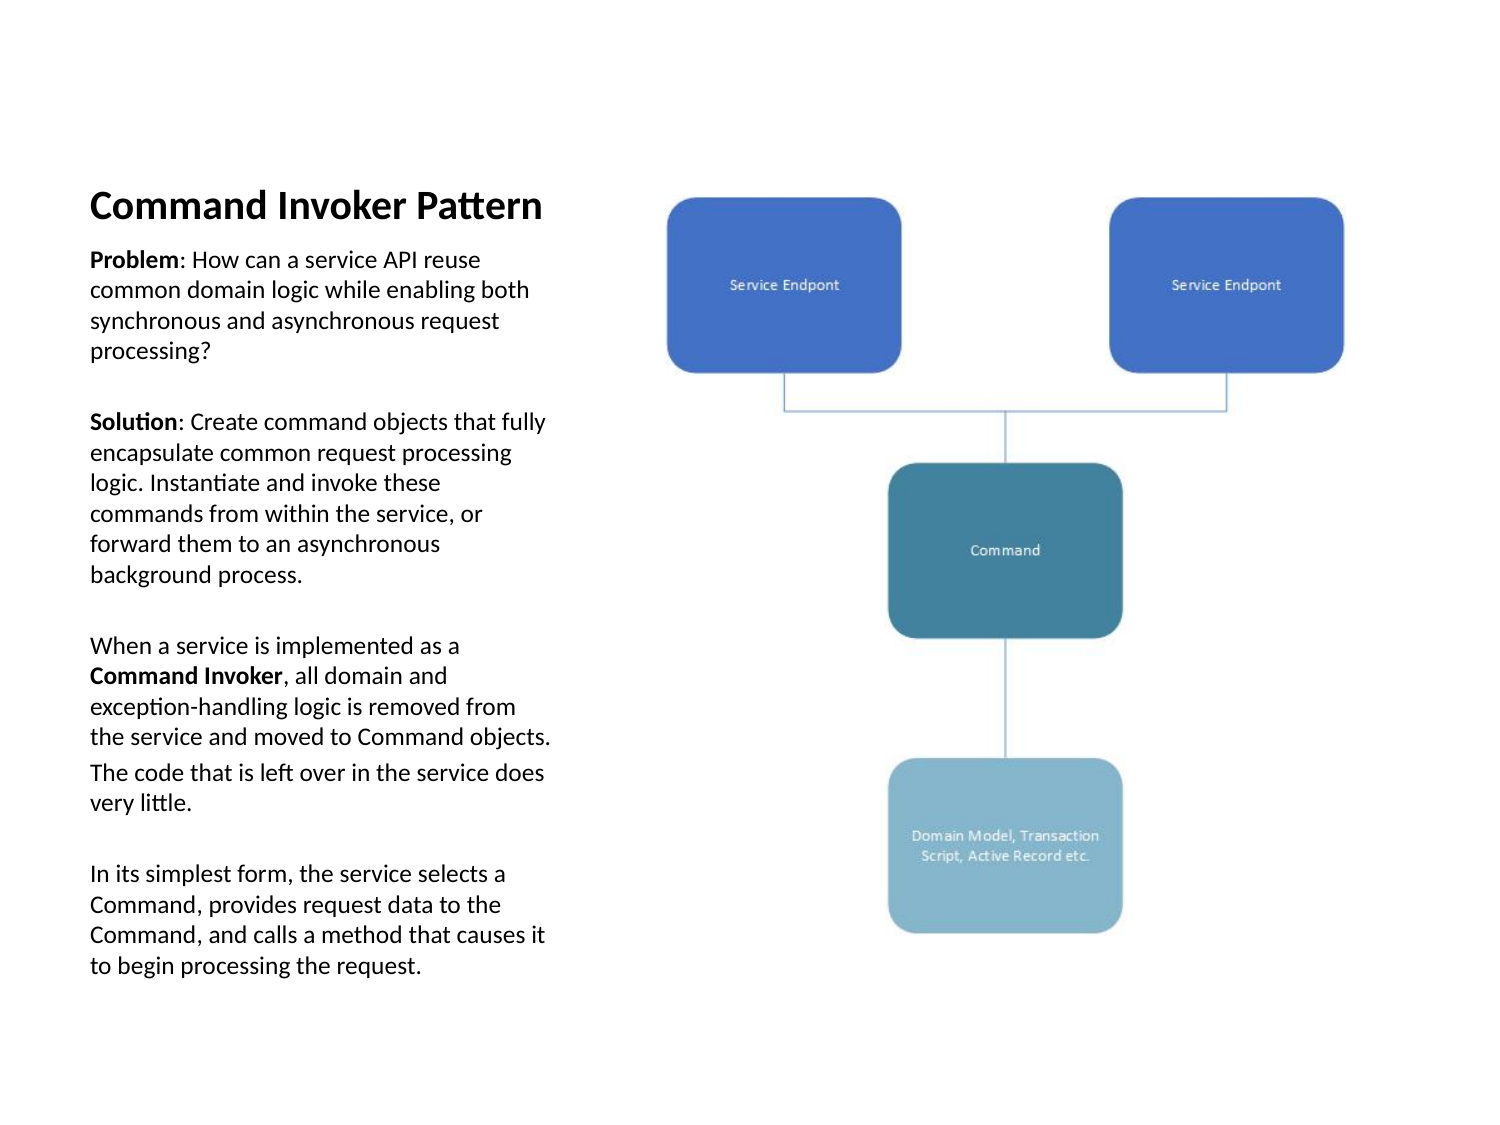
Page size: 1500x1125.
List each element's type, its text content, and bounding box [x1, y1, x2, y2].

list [665, 195, 1346, 936]
list Problem: How can a service API reuse common domain logic while enabling both synchronous and asynchronous request processing? Solution: Create command objects that fully encapsulate common request processing logic. Instantiate and invoke these commands from within the service, or forward them to an asynchronous background process. When a service is implemented as a Command Invoker, all domain and exception-handling logic is removed from the service and moved to Command objects. The code that is left over in the service does very little. In its simplest form, the service selects a Command, provides request data to the Command, and calls a method that causes it to begin processing the request. [75, 235, 569, 1005]
title Command Invoker Pattern [75, 44, 569, 235]
